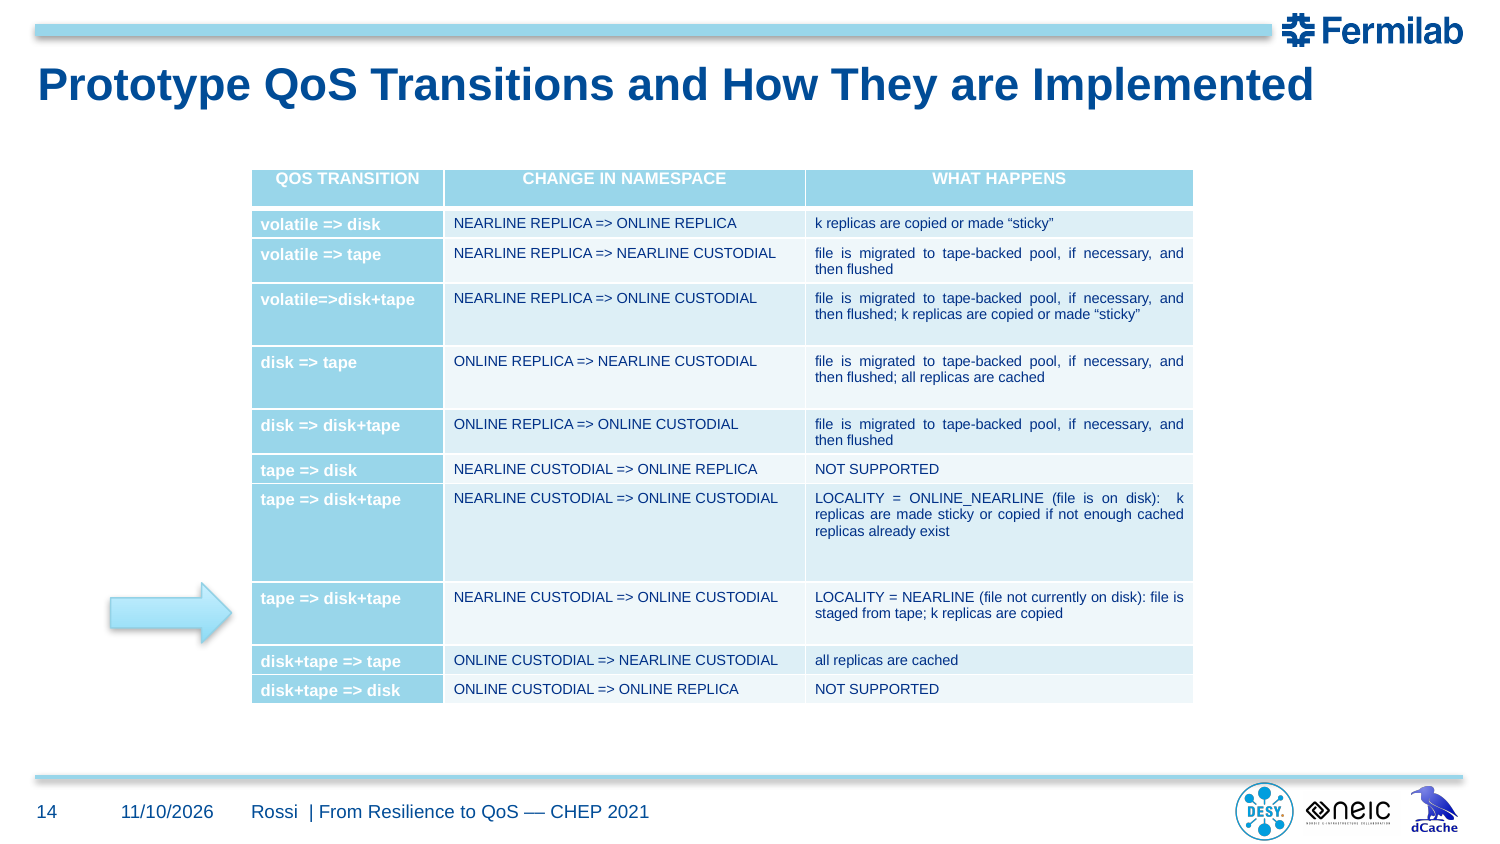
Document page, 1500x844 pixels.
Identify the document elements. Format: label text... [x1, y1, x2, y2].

table_cell NOT SUPPORTED [806, 675, 1193, 703]
table_header WHAT HAPPENS [806, 170, 1193, 206]
table_cell tape => disk+tape [252, 583, 443, 644]
table_cell file is migrated to tape-backed pool, if necessary, and then flushed [806, 239, 1193, 282]
text_box [109, 582, 233, 644]
table_cell NOT SUPPORTED [806, 455, 1193, 483]
table_cell disk => tape [252, 347, 443, 408]
table_cell disk => disk+tape [252, 410, 443, 453]
table_cell volatile=>disk+tape [252, 284, 443, 345]
table_cell file is migrated to tape-backed pool, if necessary, and then flushed [806, 410, 1193, 453]
table_cell file is migrated to tape-backed pool, if necessary, and then flushed; k replicas are copied or made “sticky” [806, 284, 1193, 345]
table_header QOS TRANSITION [252, 170, 443, 206]
footer Rossi | From Resilience to QoS –– CHEP 2021 [251, 800, 1229, 831]
table_cell disk+tape => tape [252, 646, 443, 674]
table_cell volatile => disk [252, 211, 443, 237]
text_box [1234, 780, 1458, 842]
table_cell tape => disk [252, 455, 443, 483]
table_cell LOCALITY = NEARLINE (file not currently on disk): file is staged from tape; k replicas are copied [806, 583, 1193, 644]
table_header CHANGE IN NAMESPACE [445, 170, 805, 206]
table_cell NEARLINE CUSTODIAL => ONLINE CUSTODIAL [445, 583, 805, 644]
table_cell ONLINE REPLICA => NEARLINE CUSTODIAL [445, 347, 805, 408]
table_cell NEARLINE REPLICA => ONLINE REPLICA [445, 211, 805, 237]
table_cell k replicas are copied or made “sticky” [806, 211, 1193, 237]
table_cell ONLINE CUSTODIAL => NEARLINE CUSTODIAL [445, 646, 805, 674]
title Prototype QoS Transitions and How They are Implemented [37, 57, 1463, 110]
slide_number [120, 800, 232, 830]
table_cell NEARLINE CUSTODIAL => ONLINE CUSTODIAL [445, 484, 805, 581]
table_cell LOCALITY = ONLINE_NEARLINE (file is on disk): k replicas are made sticky or copied if not enough cached replicas already exist [806, 484, 1193, 581]
table_cell NEARLINE CUSTODIAL => ONLINE REPLICA [445, 455, 805, 483]
table_cell tape => disk+tape [252, 484, 443, 581]
table_cell disk+tape => disk [252, 675, 443, 703]
table_cell NEARLINE REPLICA => NEARLINE CUSTODIAL [445, 239, 805, 282]
table_cell volatile => tape [252, 239, 443, 282]
table_cell all replicas are cached [806, 646, 1193, 674]
table_cell ONLINE REPLICA => ONLINE CUSTODIAL [445, 410, 805, 453]
table_cell file is migrated to tape-backed pool, if necessary, and then flushed; all replicas are cached [806, 347, 1193, 408]
table_cell NEARLINE REPLICA => ONLINE CUSTODIAL [445, 284, 805, 345]
slide_number 14 [36, 800, 105, 830]
picture [1282, 13, 1463, 47]
table_cell ONLINE CUSTODIAL => ONLINE REPLICA [445, 675, 805, 703]
